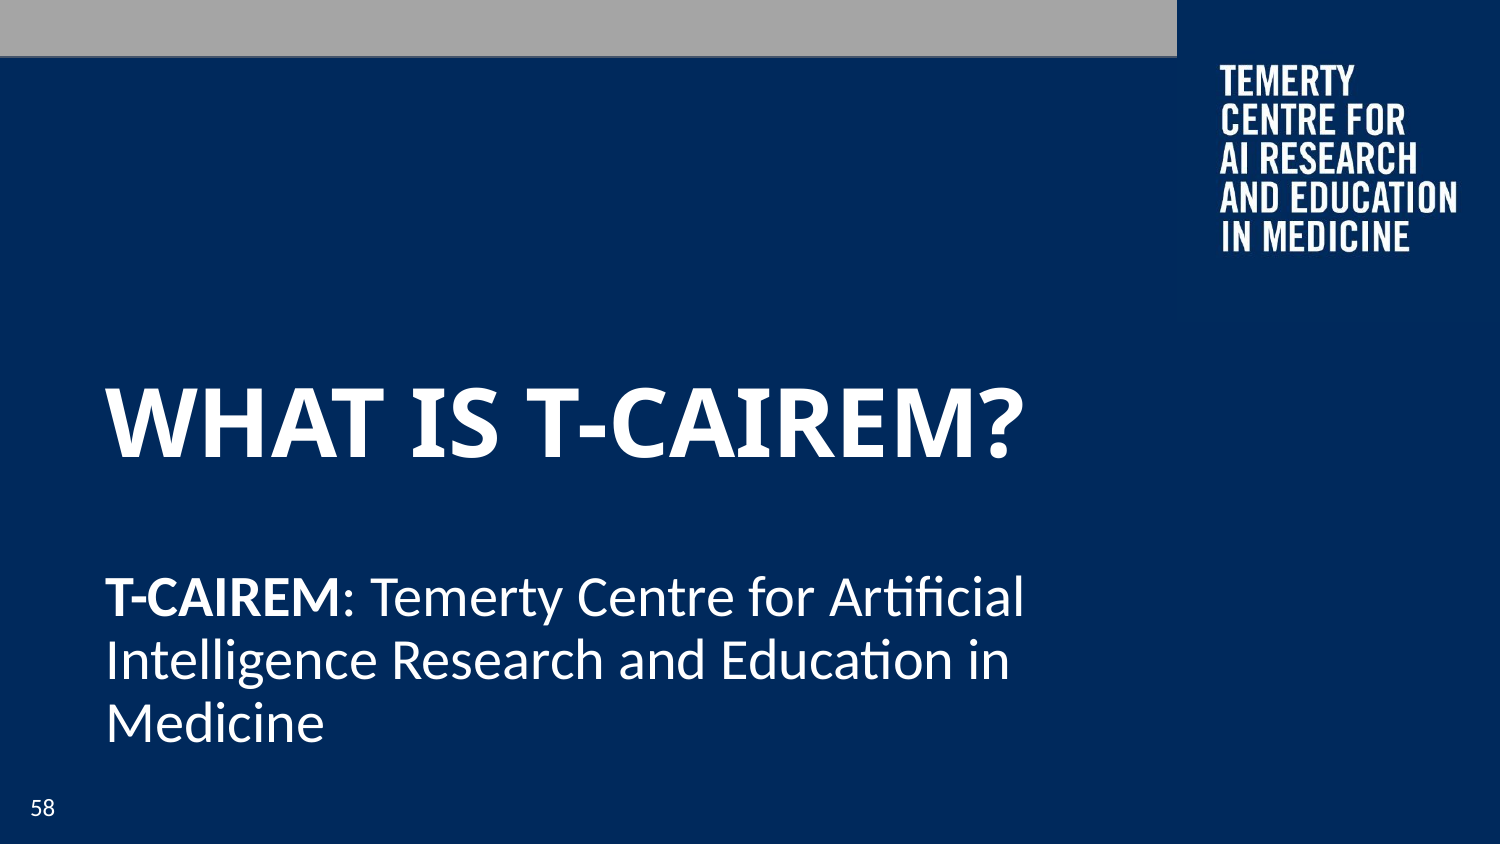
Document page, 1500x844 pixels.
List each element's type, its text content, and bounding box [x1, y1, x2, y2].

text_box [0, 56, 1500, 844]
picture [1177, 0, 1500, 323]
list WHAT IS T-CAIREM? T-CAIREM: Temerty Centre for Artificial Intelligence Research and Education in Medicine [90, 360, 1092, 787]
slide_number 58 [15, 774, 105, 839]
